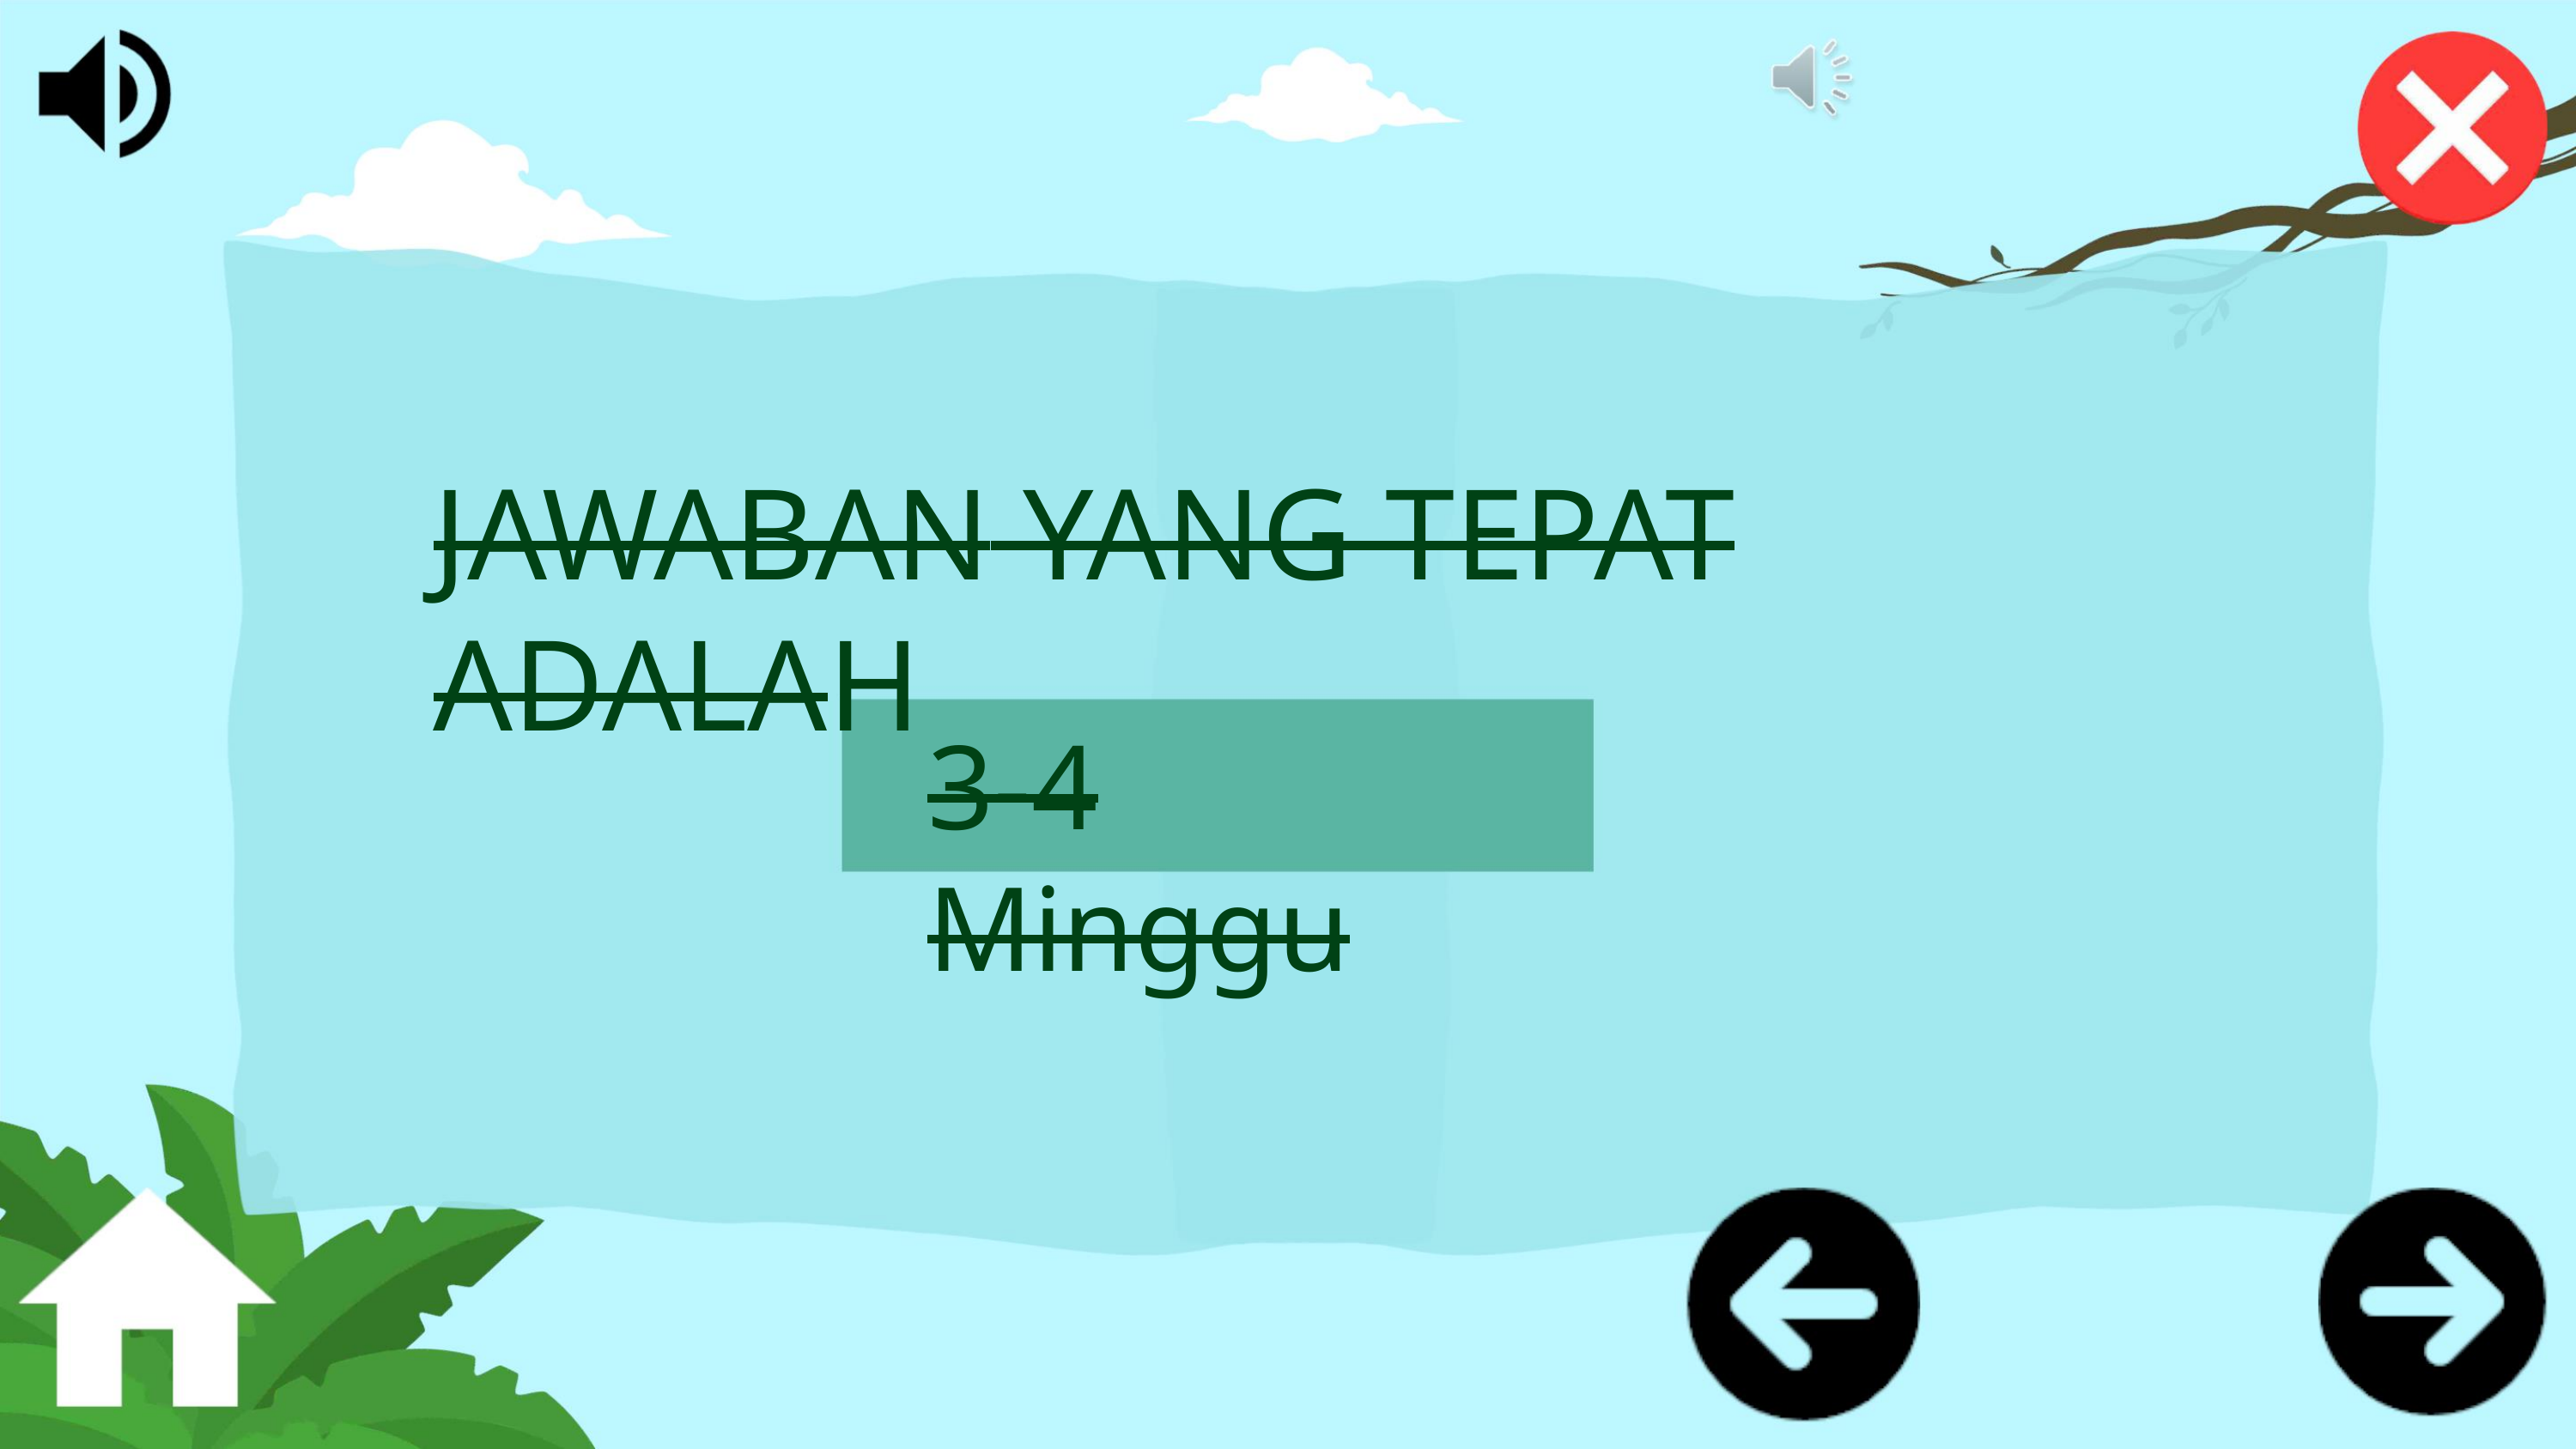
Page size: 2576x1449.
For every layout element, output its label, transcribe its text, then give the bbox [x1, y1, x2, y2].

text_box [0, 0, 2576, 1449]
text_box 3-4 Minggu [927, 712, 1530, 995]
text_box JAWABAN YANG TEPAT ADALAH [433, 452, 2150, 756]
